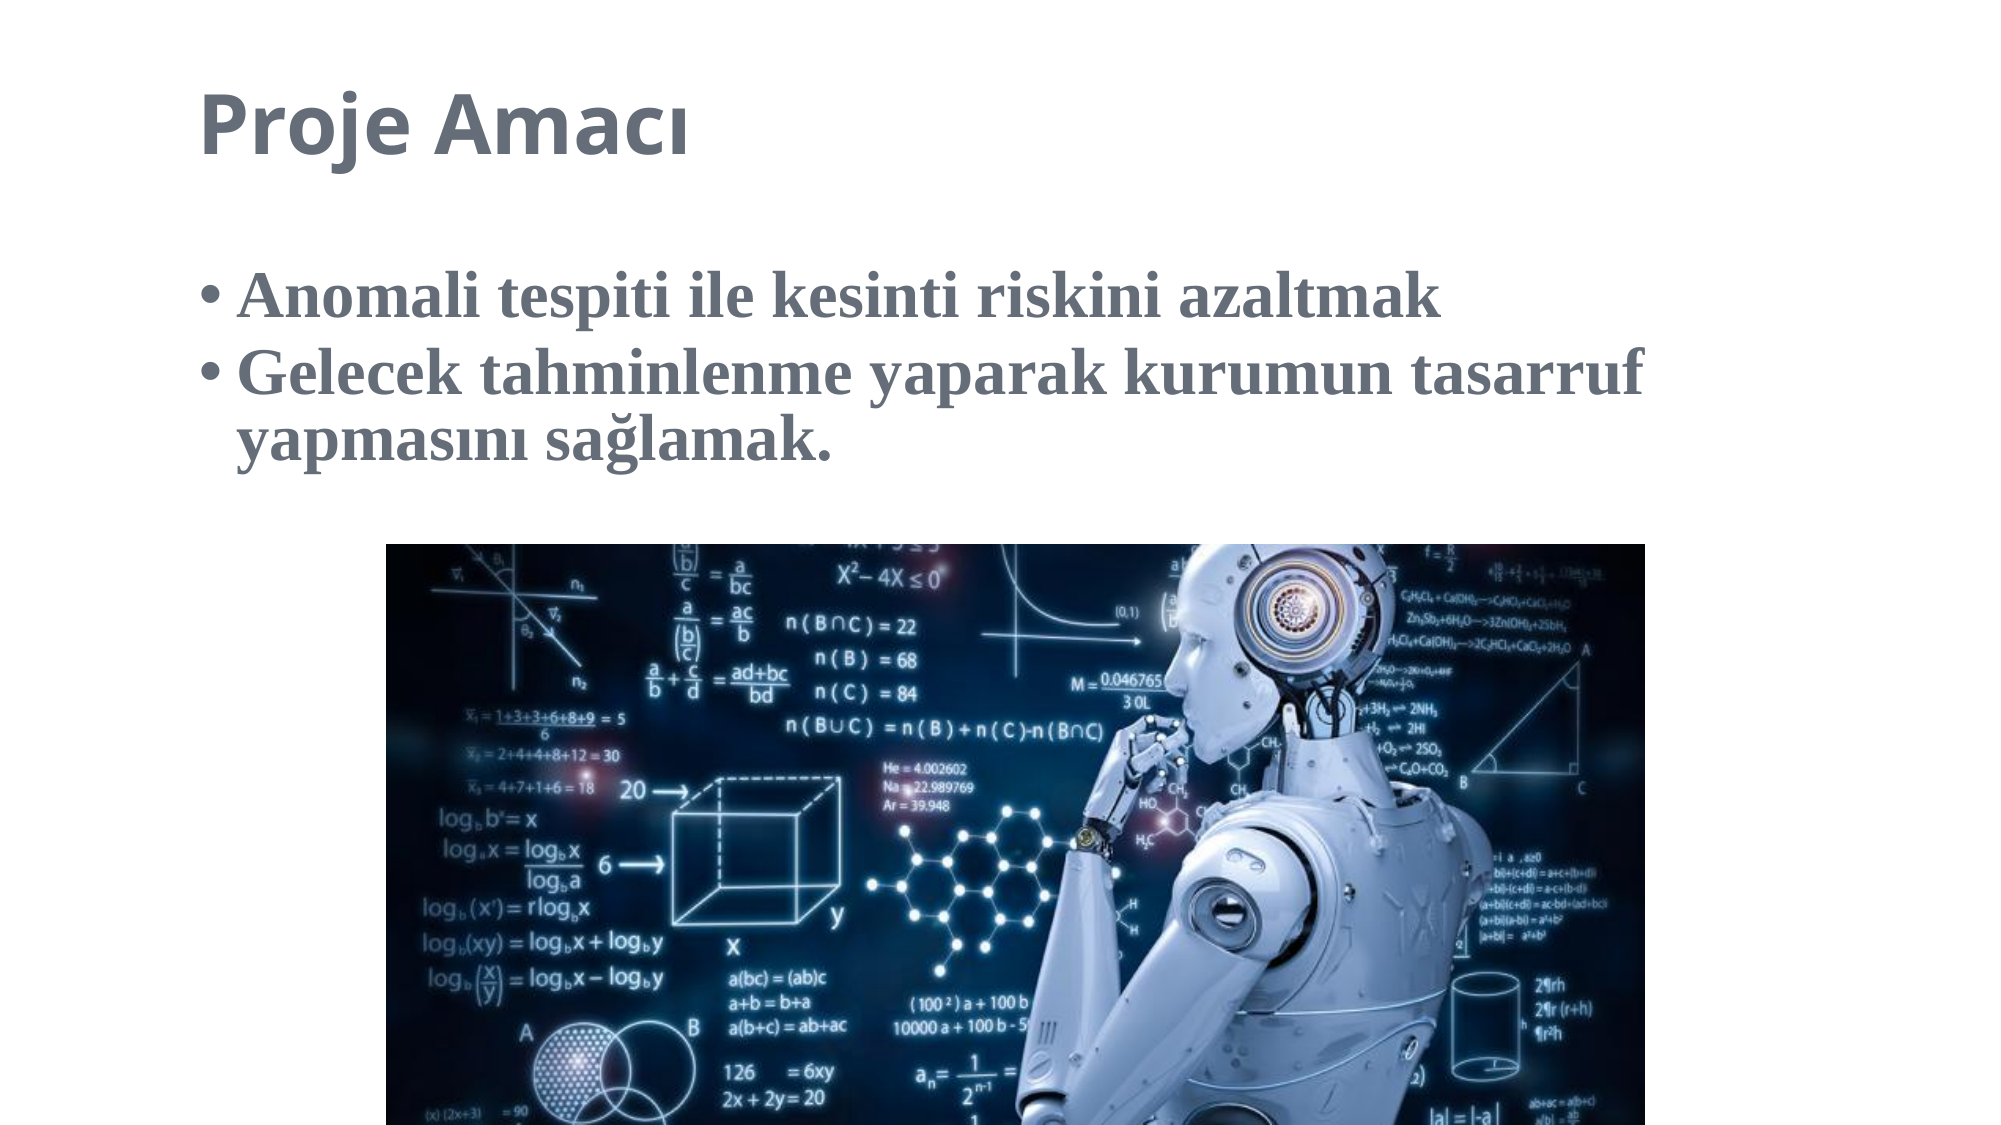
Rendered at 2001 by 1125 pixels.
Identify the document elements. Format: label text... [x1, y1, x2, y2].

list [386, 544, 1645, 1125]
list Proje Amacı [182, 74, 1694, 155]
list Anomali tespiti ile kesinti riskini azaltmak Gelecek tahminlenme yaparak kurumun tasarruf yapmasını sağlamak. [108, 256, 1818, 525]
